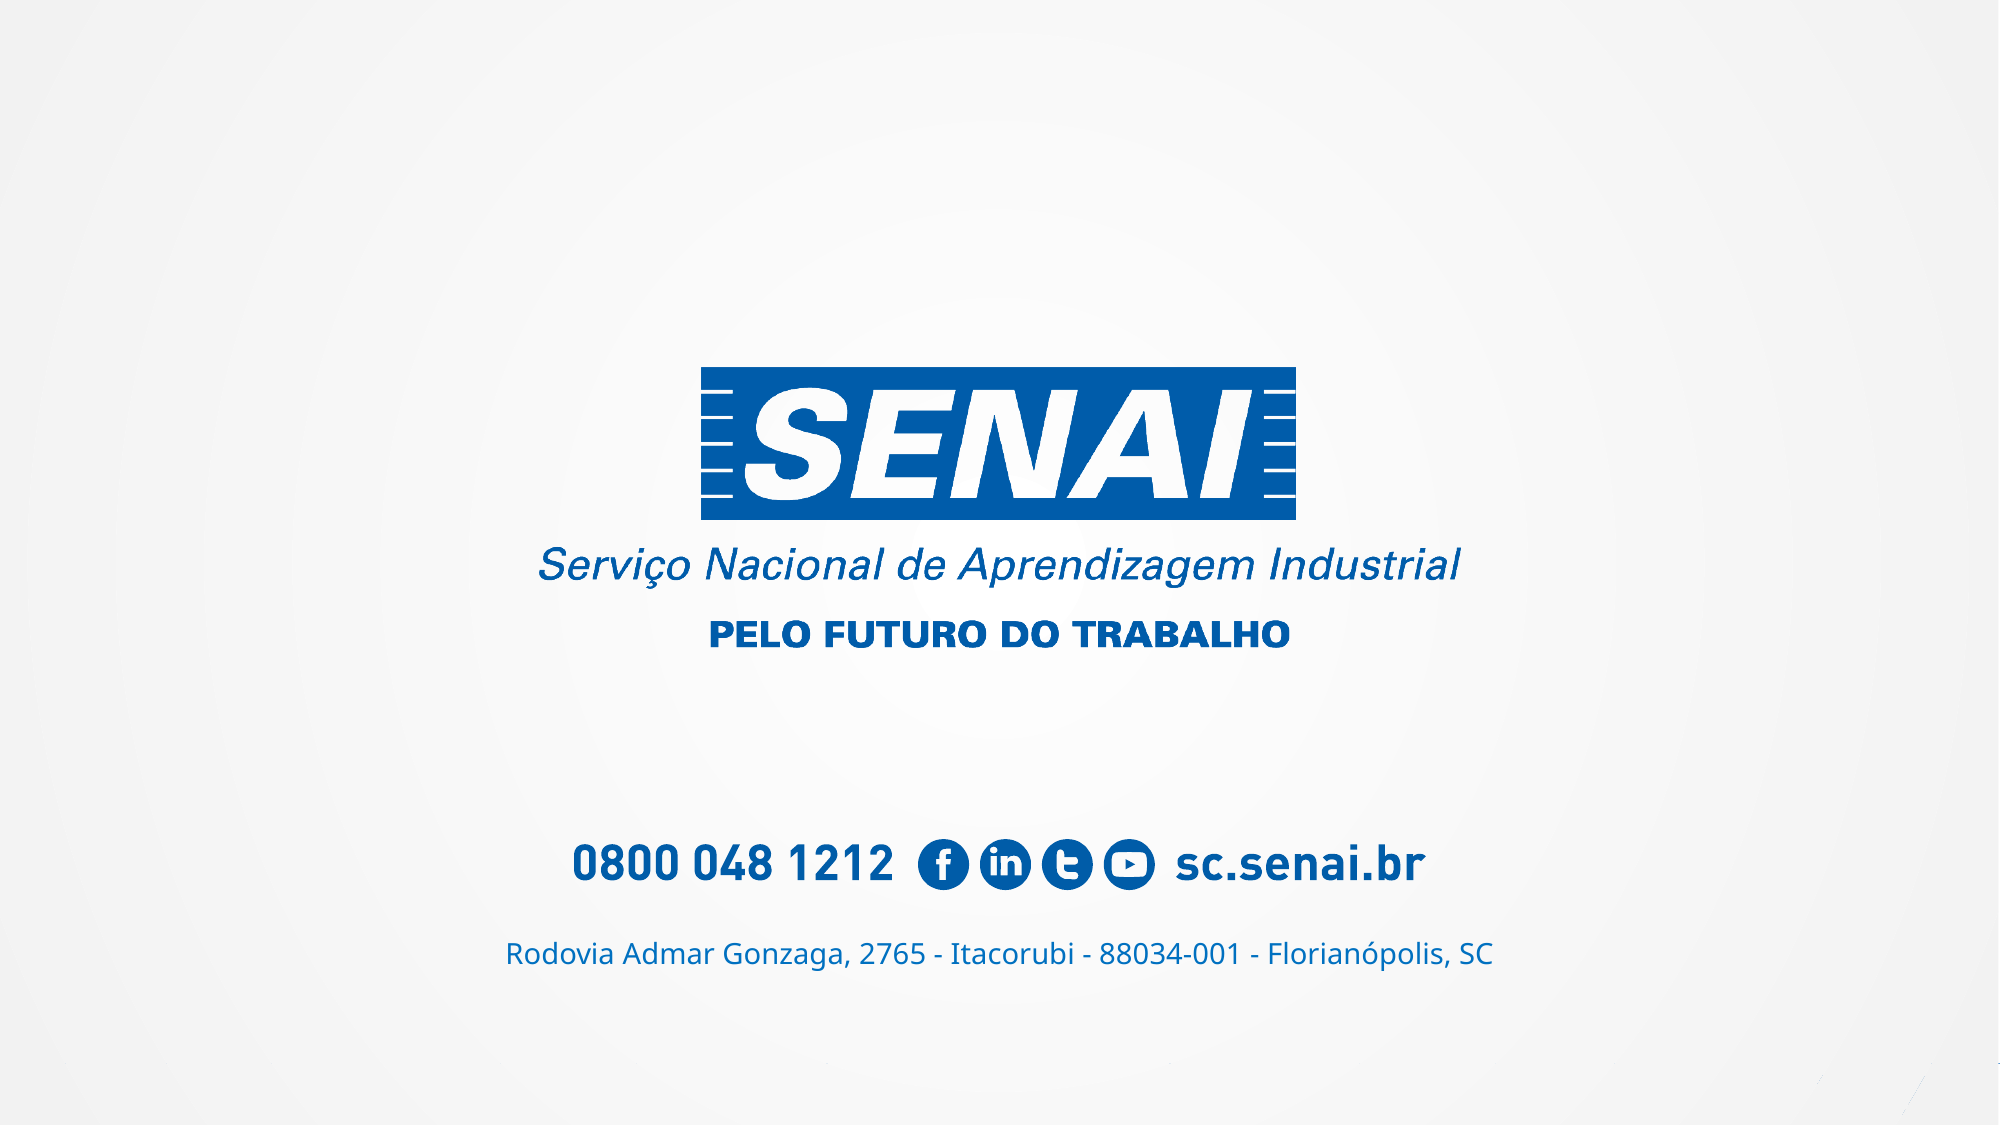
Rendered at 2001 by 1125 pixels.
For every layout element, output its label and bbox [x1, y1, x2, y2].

picture [539, 367, 1461, 648]
